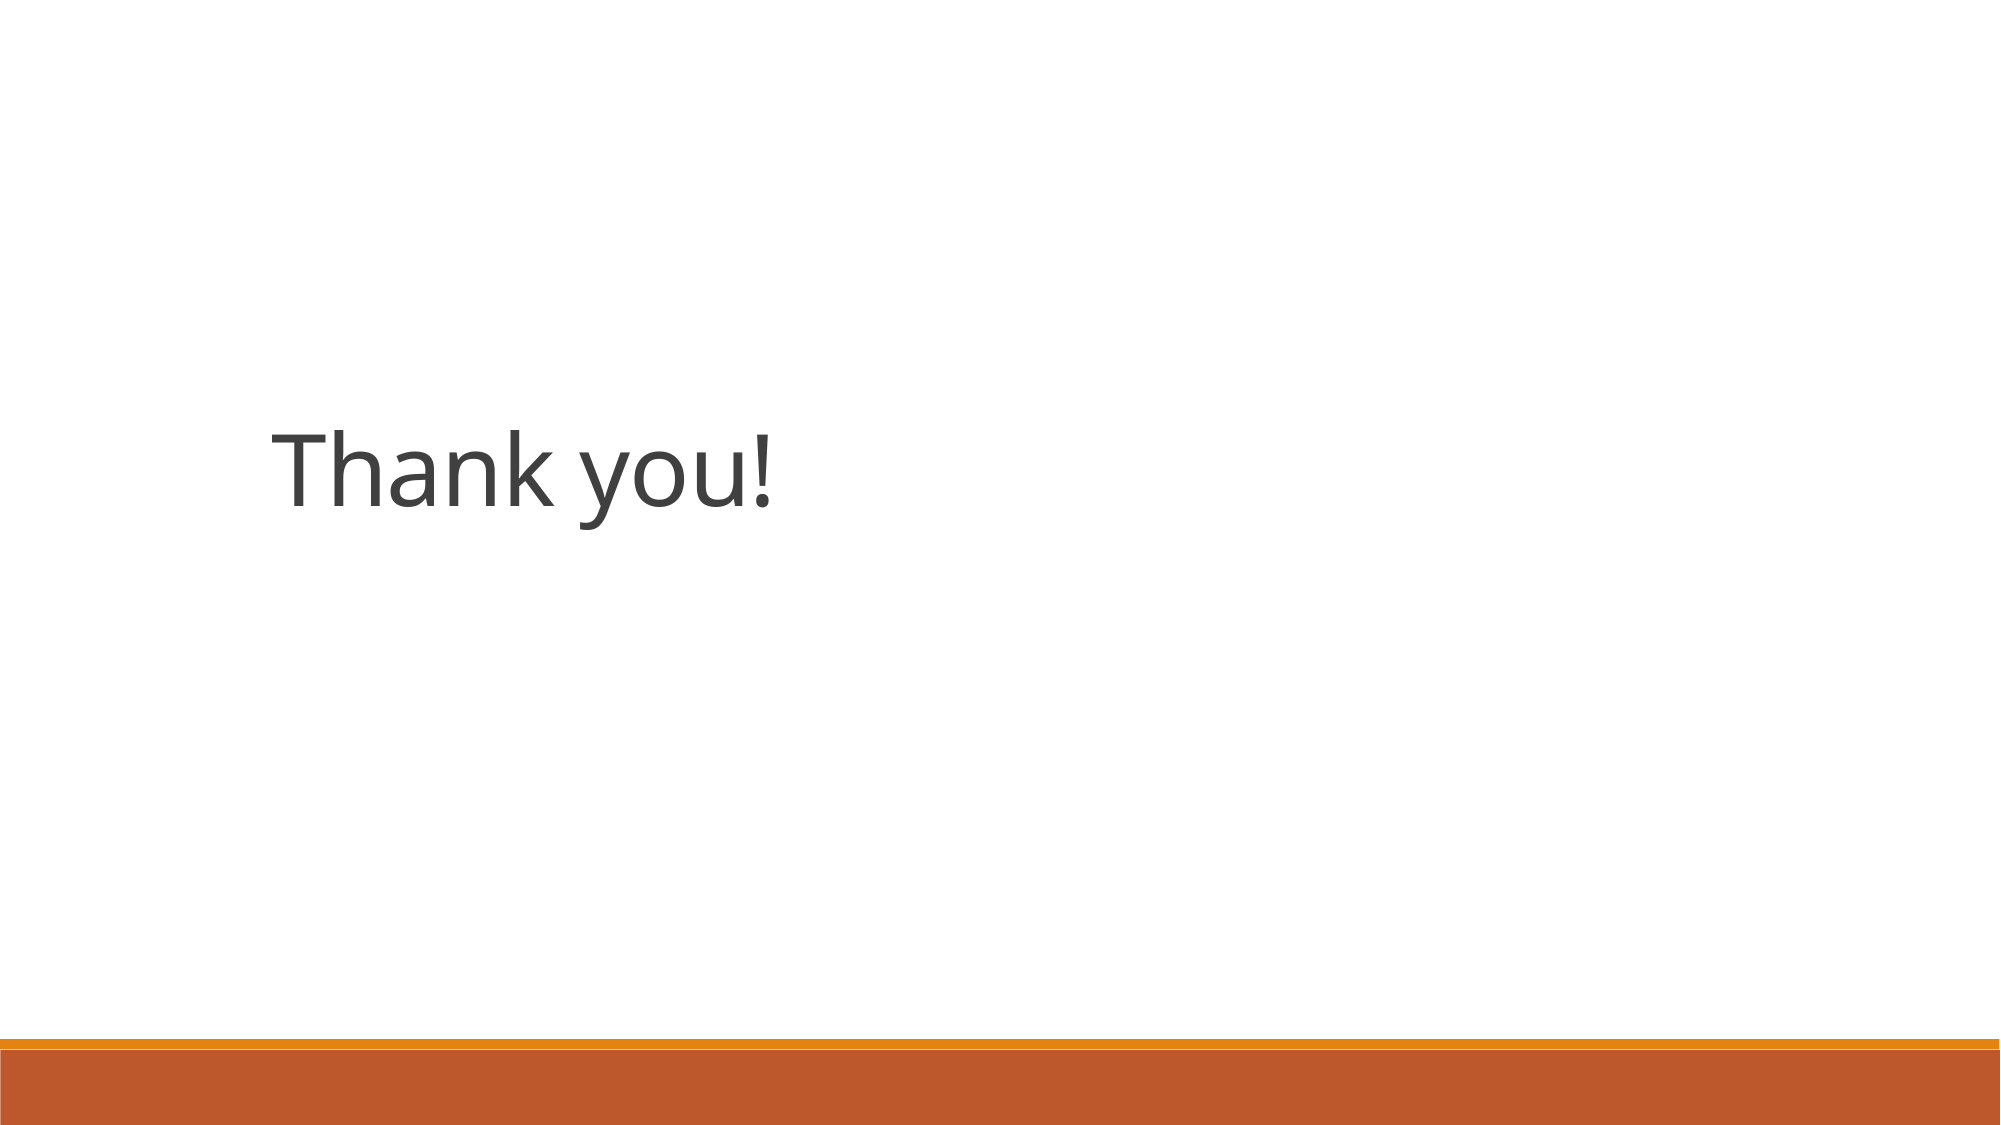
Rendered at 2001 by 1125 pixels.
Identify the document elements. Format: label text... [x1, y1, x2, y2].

text_box Thank you! [257, 417, 1908, 656]
